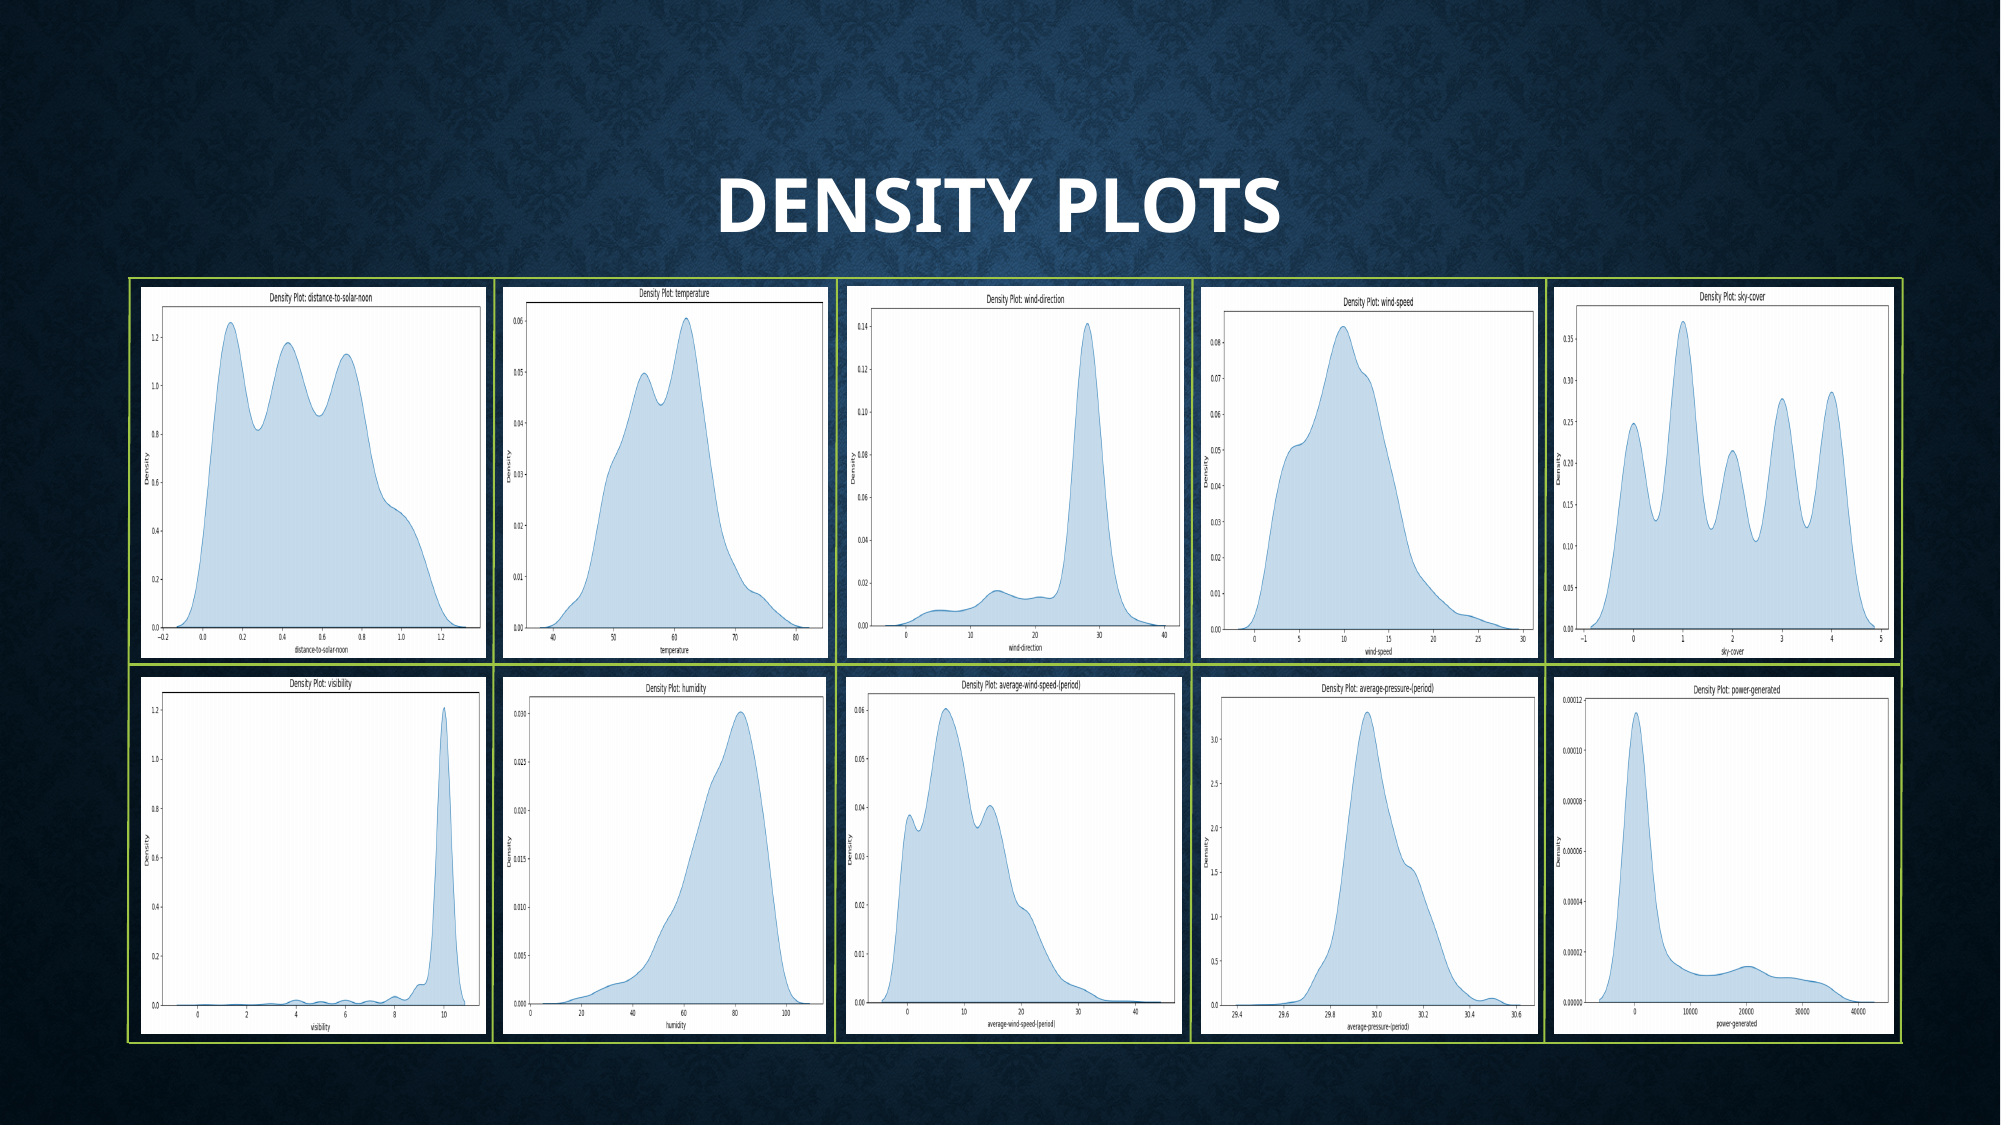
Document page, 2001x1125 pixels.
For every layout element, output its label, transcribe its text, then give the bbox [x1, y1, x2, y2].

picture [503, 677, 827, 1035]
picture [140, 287, 486, 658]
picture [846, 286, 1184, 658]
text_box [1543, 276, 1547, 1043]
picture [140, 677, 486, 1035]
picture [1201, 287, 1539, 658]
picture [1201, 677, 1539, 1035]
title Density plots [149, 99, 1849, 277]
picture [1554, 287, 1894, 658]
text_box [834, 276, 838, 1043]
picture [1554, 677, 1894, 1035]
picture [502, 287, 829, 658]
picture [845, 677, 1182, 1035]
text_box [1900, 277, 1904, 1044]
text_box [127, 277, 131, 1044]
